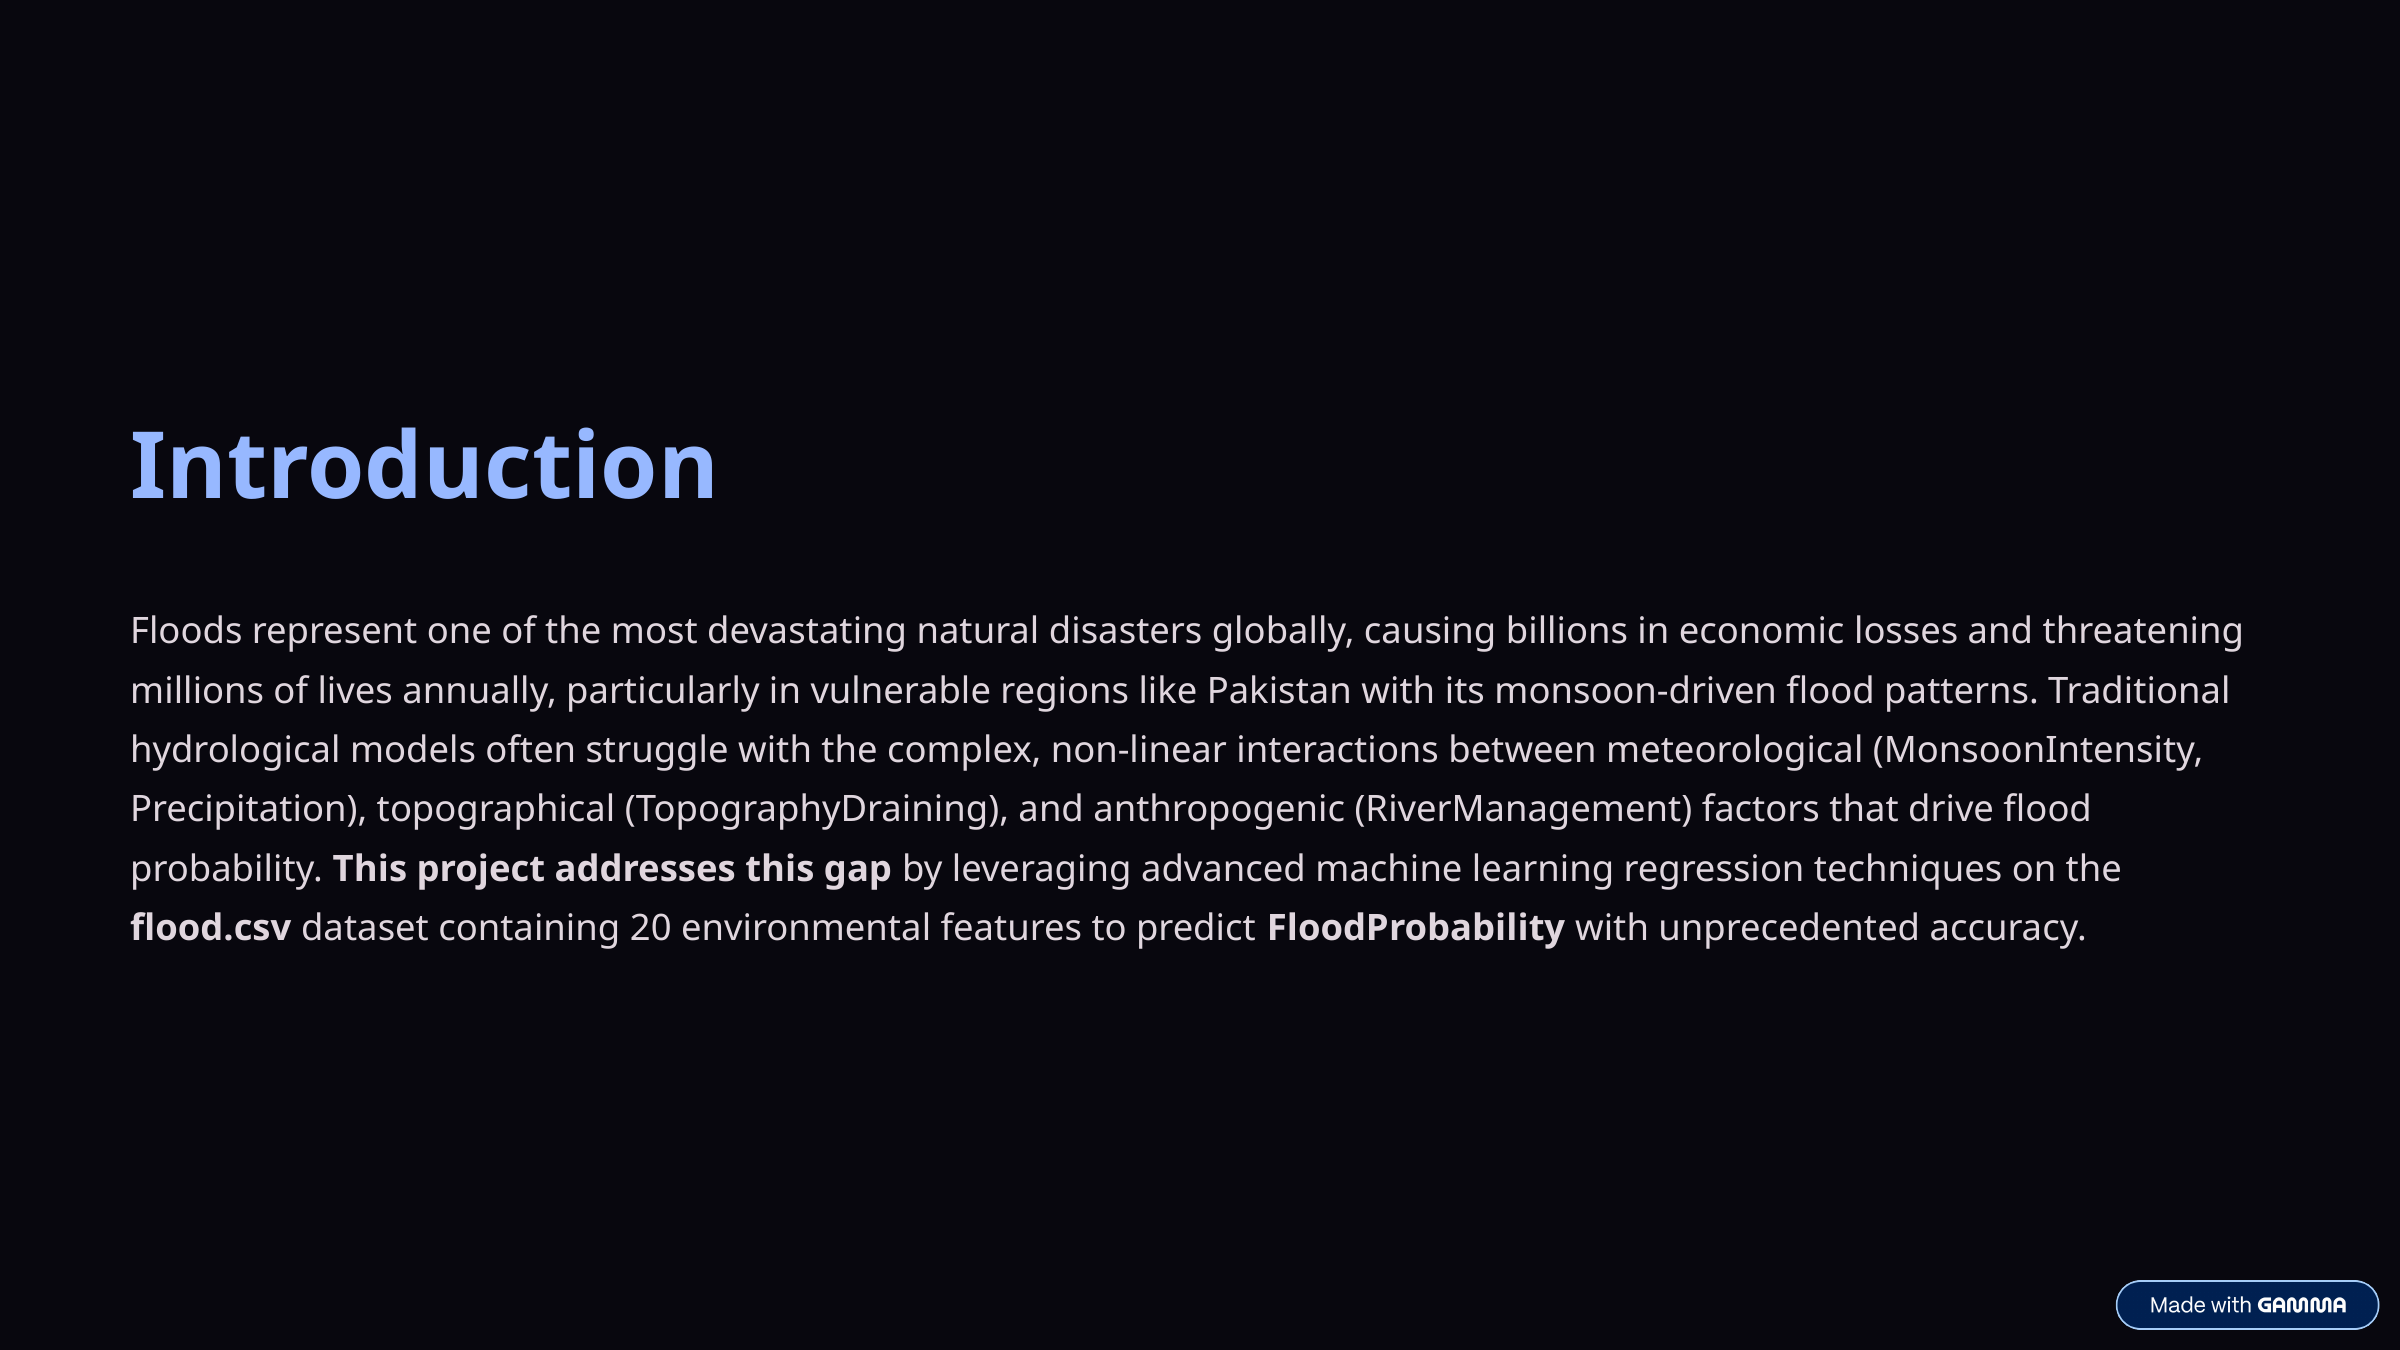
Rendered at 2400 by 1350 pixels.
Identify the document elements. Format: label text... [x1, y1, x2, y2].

text_box Floods represent one of the most devastating natural disasters globally, causing billions in economic losses and threatening millions of lives annually, particularly in vulnerable regions like Pakistan with its monsoon-driven flood patterns. Traditional hydrological models often struggle with the complex, non-linear interactions between meteorological (MonsoonIntensity, Precipitation), topographical (TopographyDraining), and anthropogenic (RiverManagement) factors that drive flood probability. This project addresses this gap by leveraging advanced machine learning regression techniques on the flood.csv dataset containing 20 environmental features to predict FloodProbability with unprecedented accuracy. [130, 591, 2270, 949]
text_box Introduction [130, 401, 1061, 518]
picture [2106, 1271, 2389, 1339]
